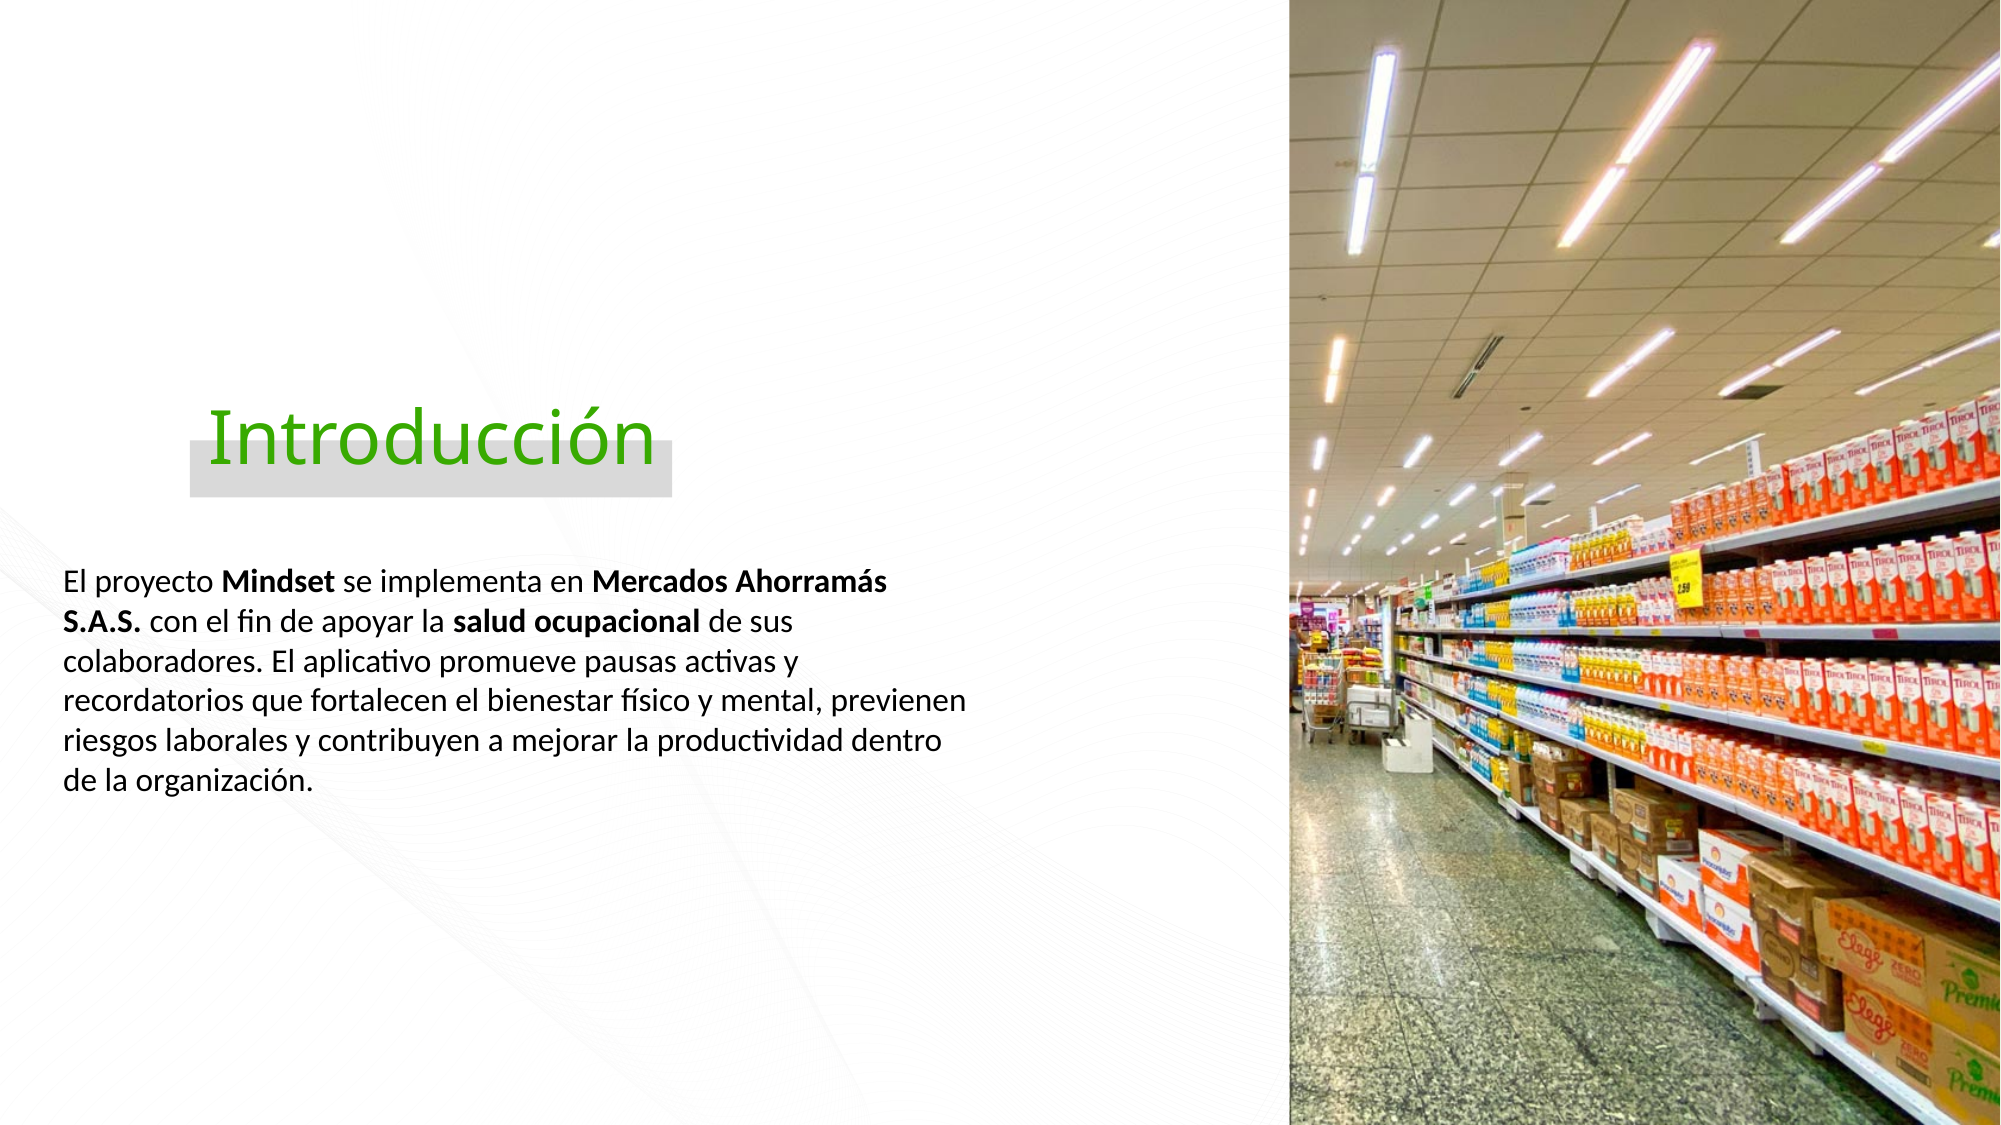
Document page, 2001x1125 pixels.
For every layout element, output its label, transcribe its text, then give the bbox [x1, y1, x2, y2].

text_box [189, 439, 193, 498]
text_box El proyecto Mindset se implementa en Mercados Ahorramás S.A.S. con el fin de apoyar la salud ocupacional de sus colaboradores. El aplicativo promueve pausas activas y recordatorios que fortalecen el bienestar físico y mental, previenen riesgos laborales y contribuyen a mejorar la productividad dentro de la organización. [48, 551, 984, 806]
text_box Introducción [193, 392, 771, 504]
picture [0, 0, 2001, 1125]
